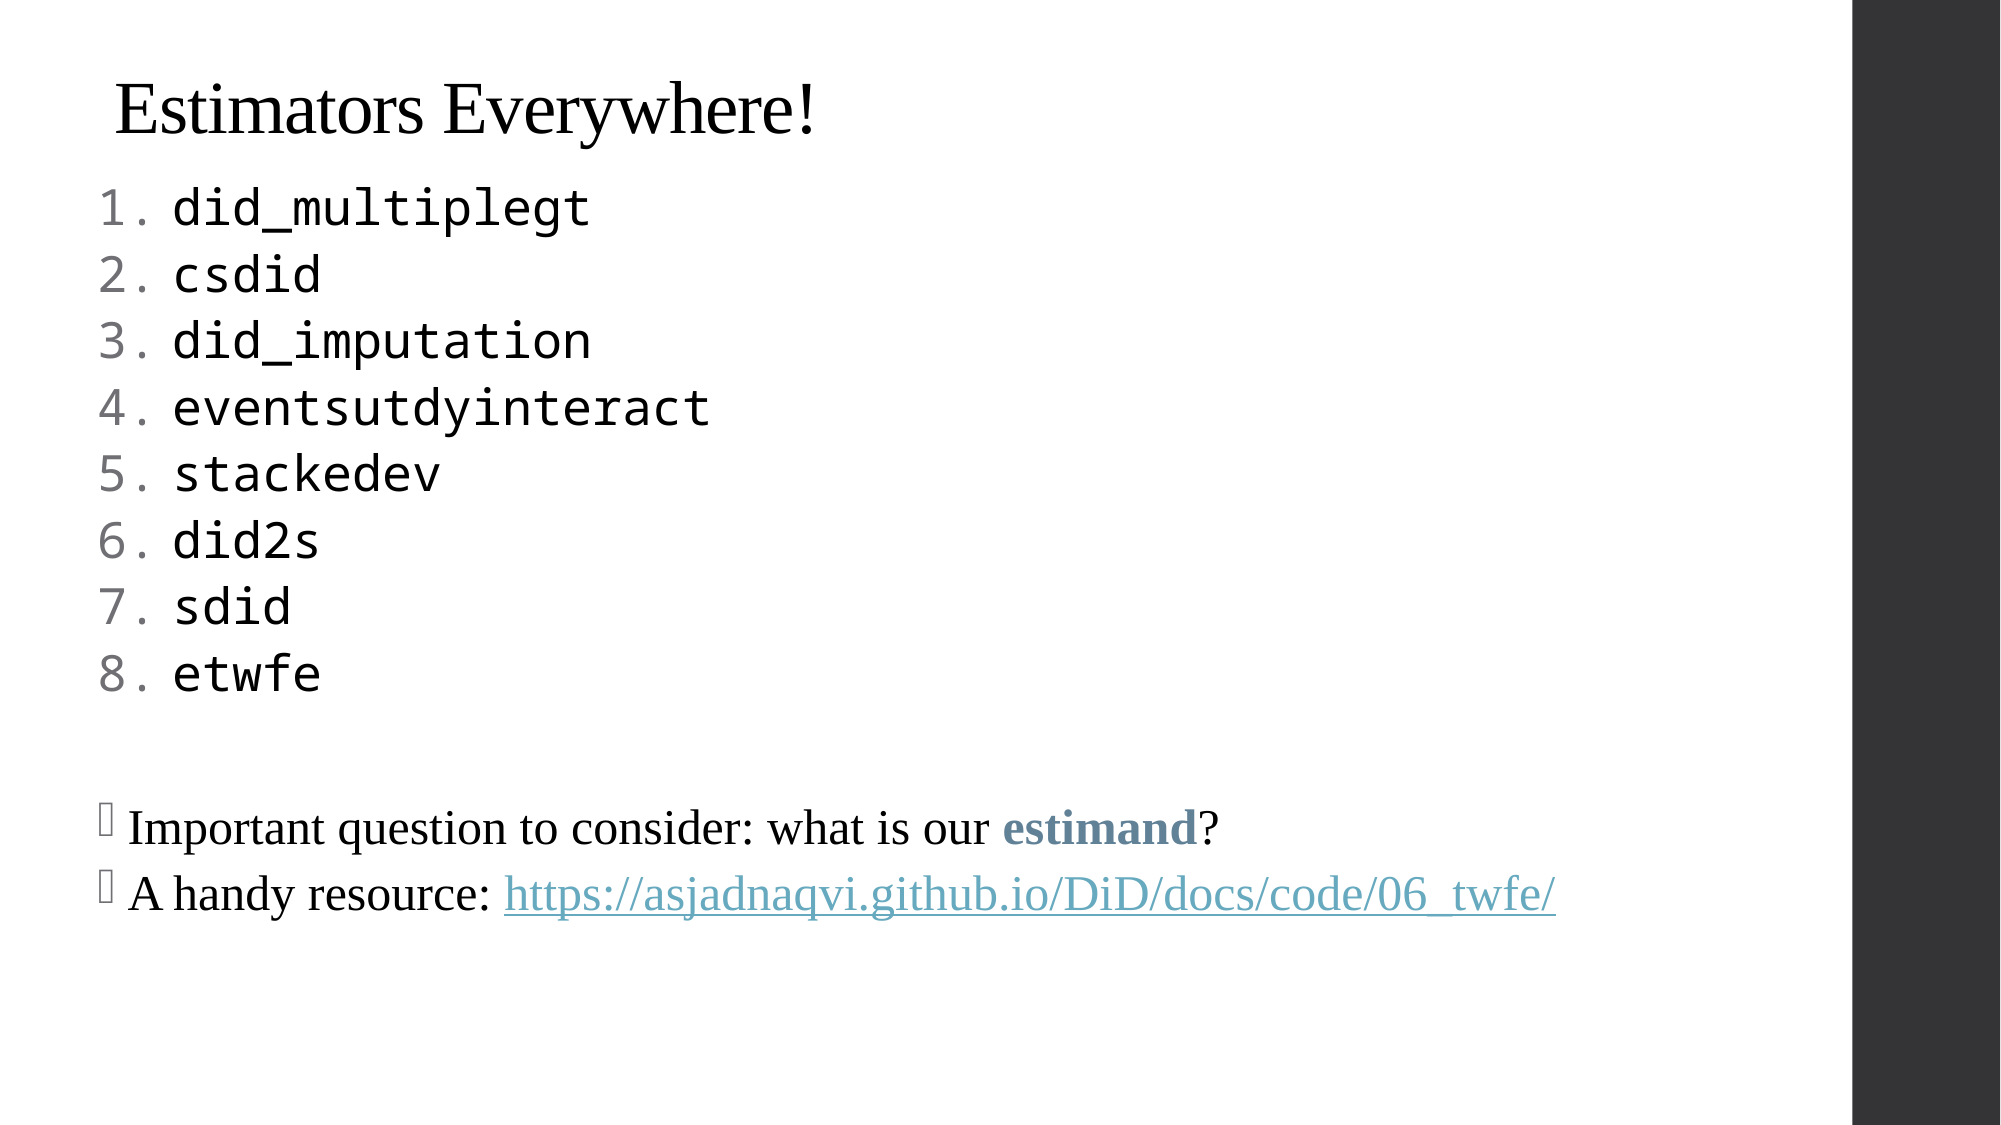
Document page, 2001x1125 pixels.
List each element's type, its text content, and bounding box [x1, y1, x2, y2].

title Estimators Everywhere! [99, 55, 1813, 158]
list did_multiplegt csdid did_imputation eventsutdyinteract stackedev did2s sdid etwfe Important question to consider: what is our estimand? A handy resource: https://asjadnaqvi.github.io/DiD/docs/code/06_twfe/ [37, 174, 1775, 1019]
